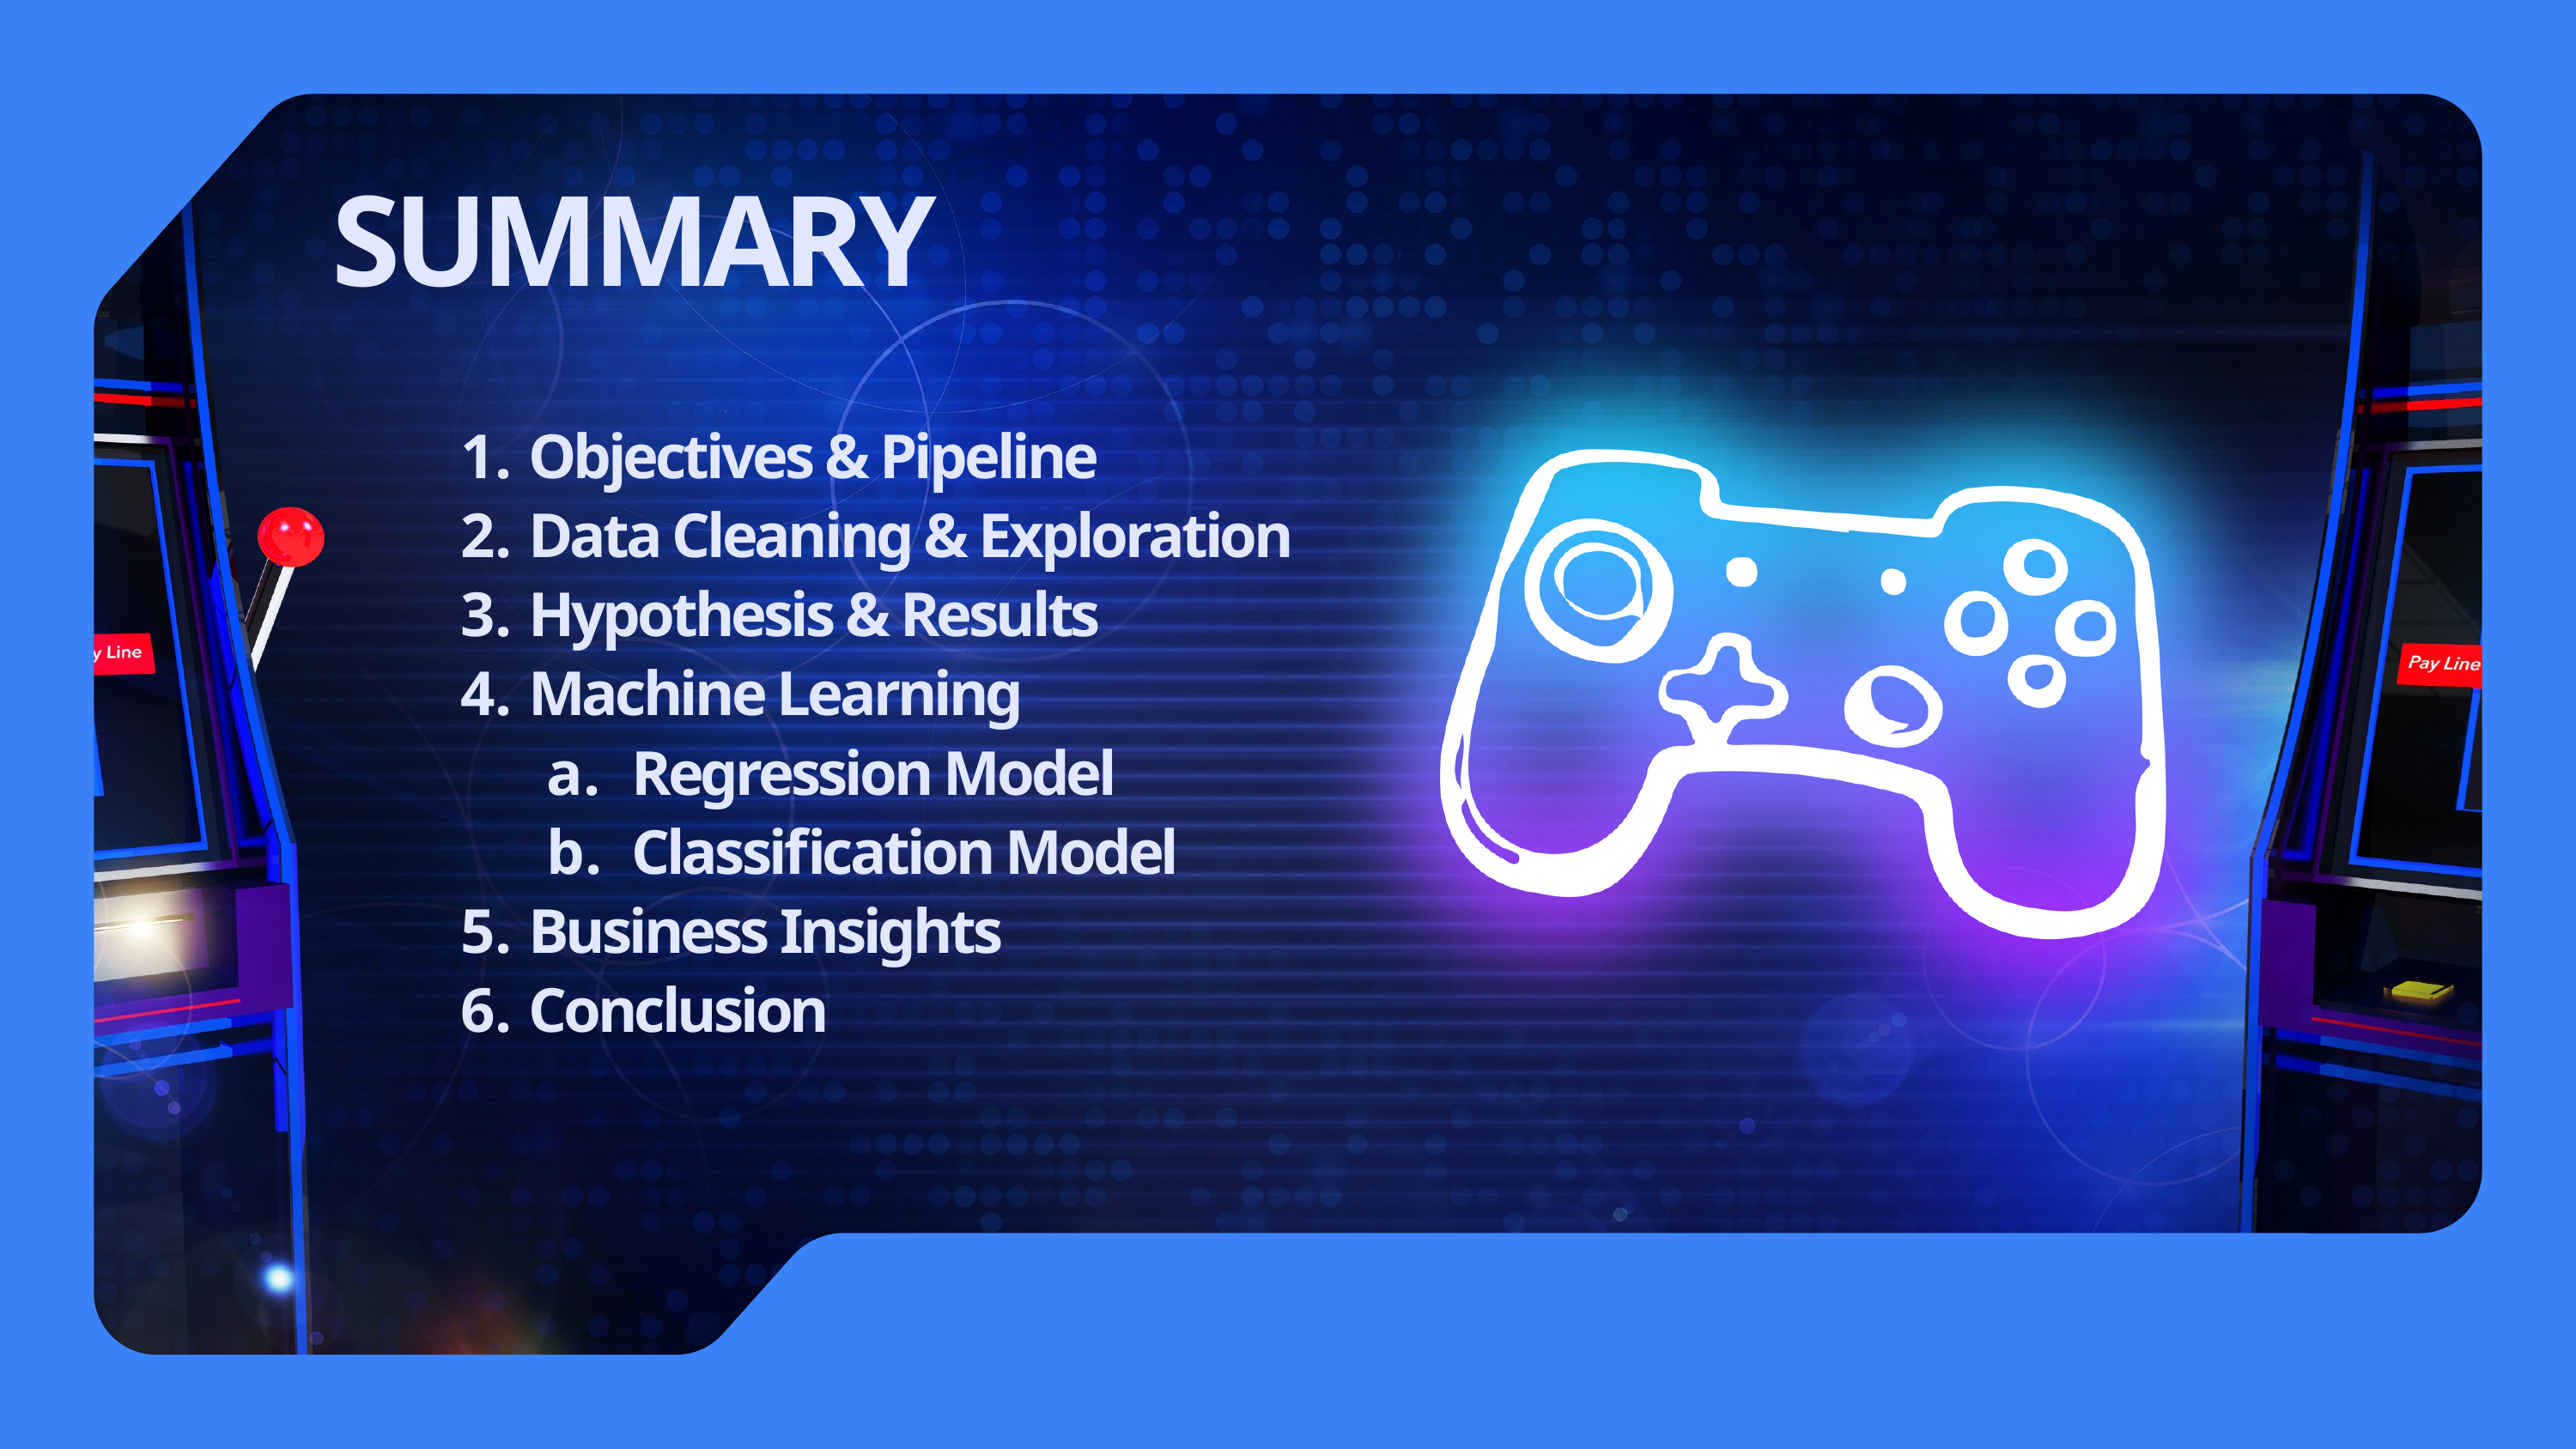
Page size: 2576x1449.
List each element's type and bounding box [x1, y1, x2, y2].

text_box [94, 94, 2482, 1355]
